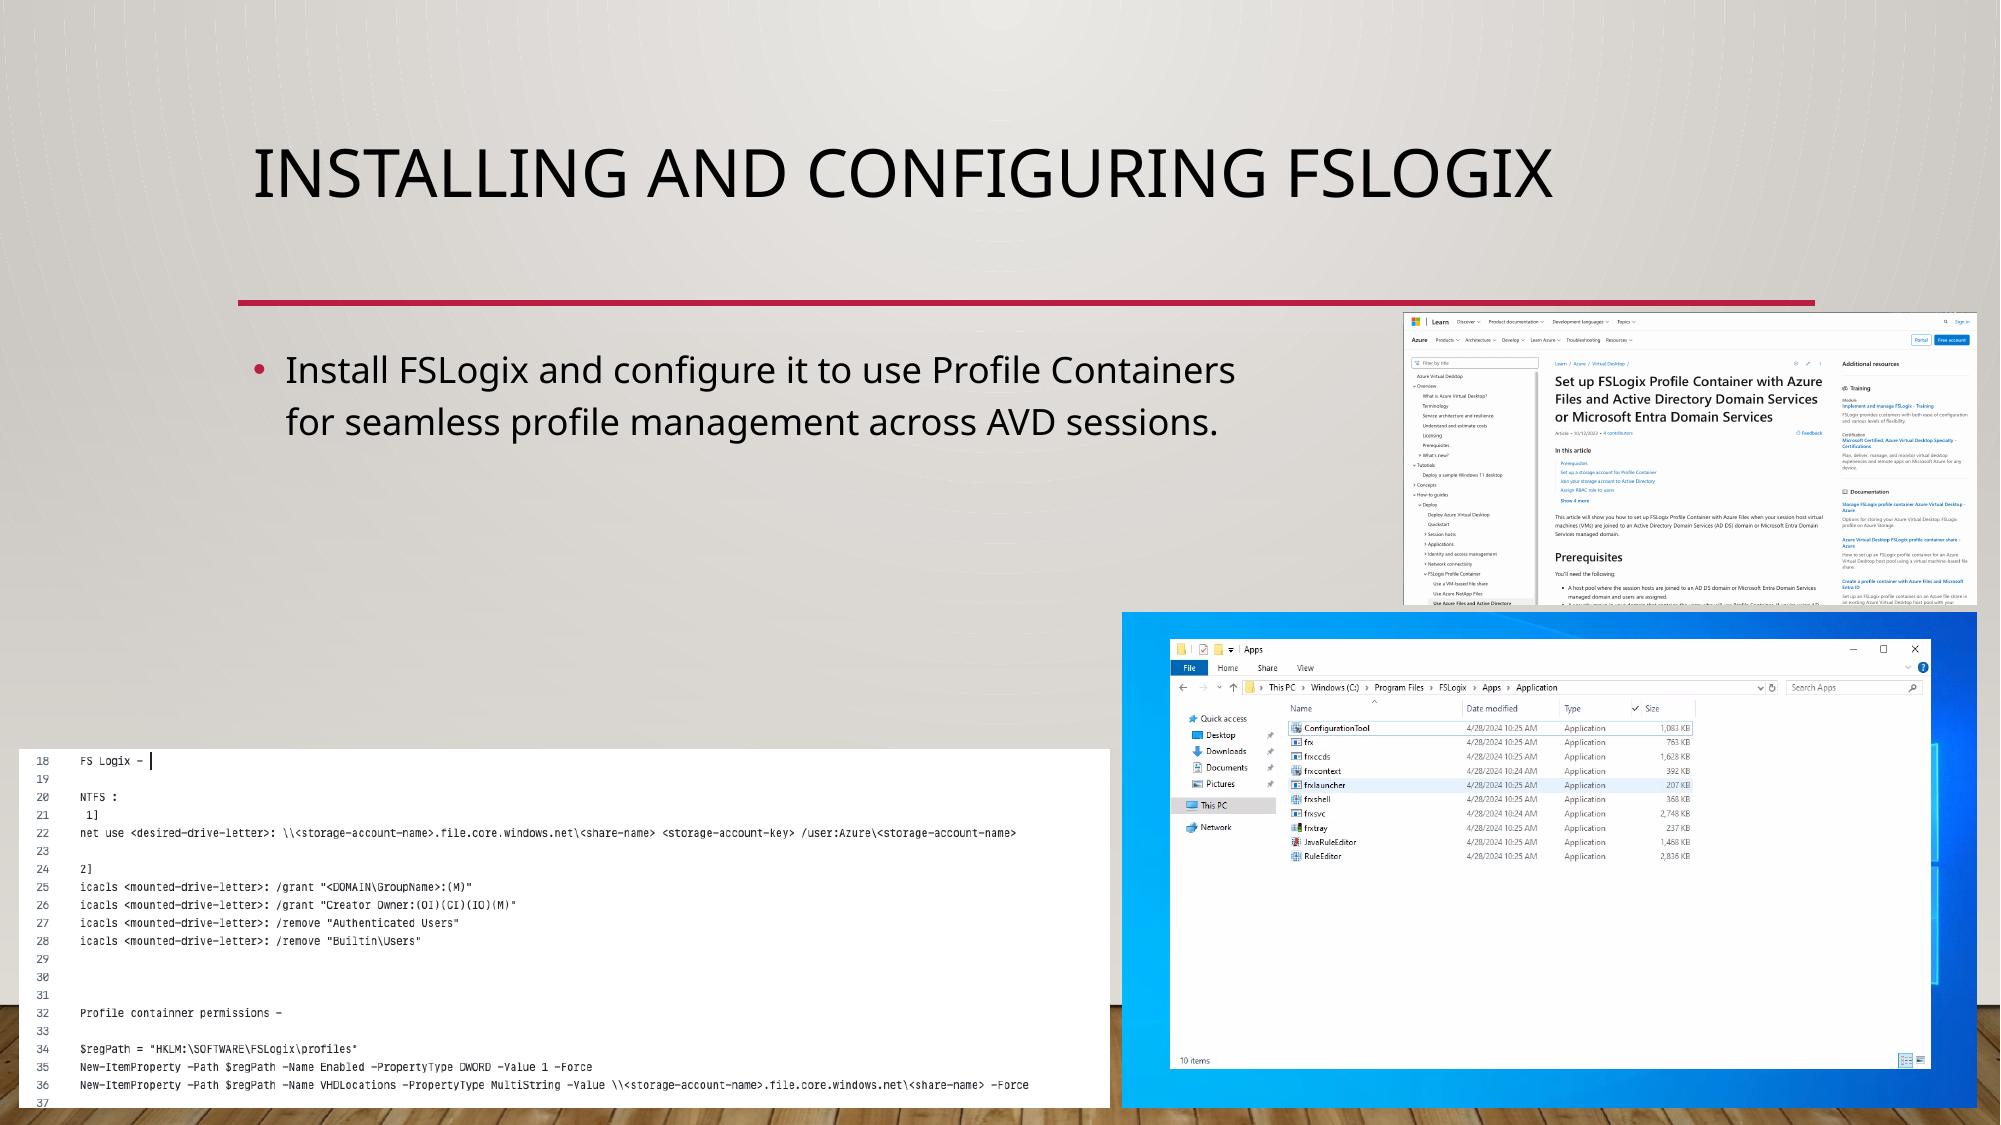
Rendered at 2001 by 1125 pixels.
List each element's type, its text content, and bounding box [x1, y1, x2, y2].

list Install FSLogix and configure it to use Profile Containers for seamless profile management across AVD sessions. [238, 330, 1255, 485]
picture [1403, 312, 1977, 605]
title Installing and Configuring FSLogix [238, 131, 1814, 305]
picture [0, 612, 2000, 1125]
